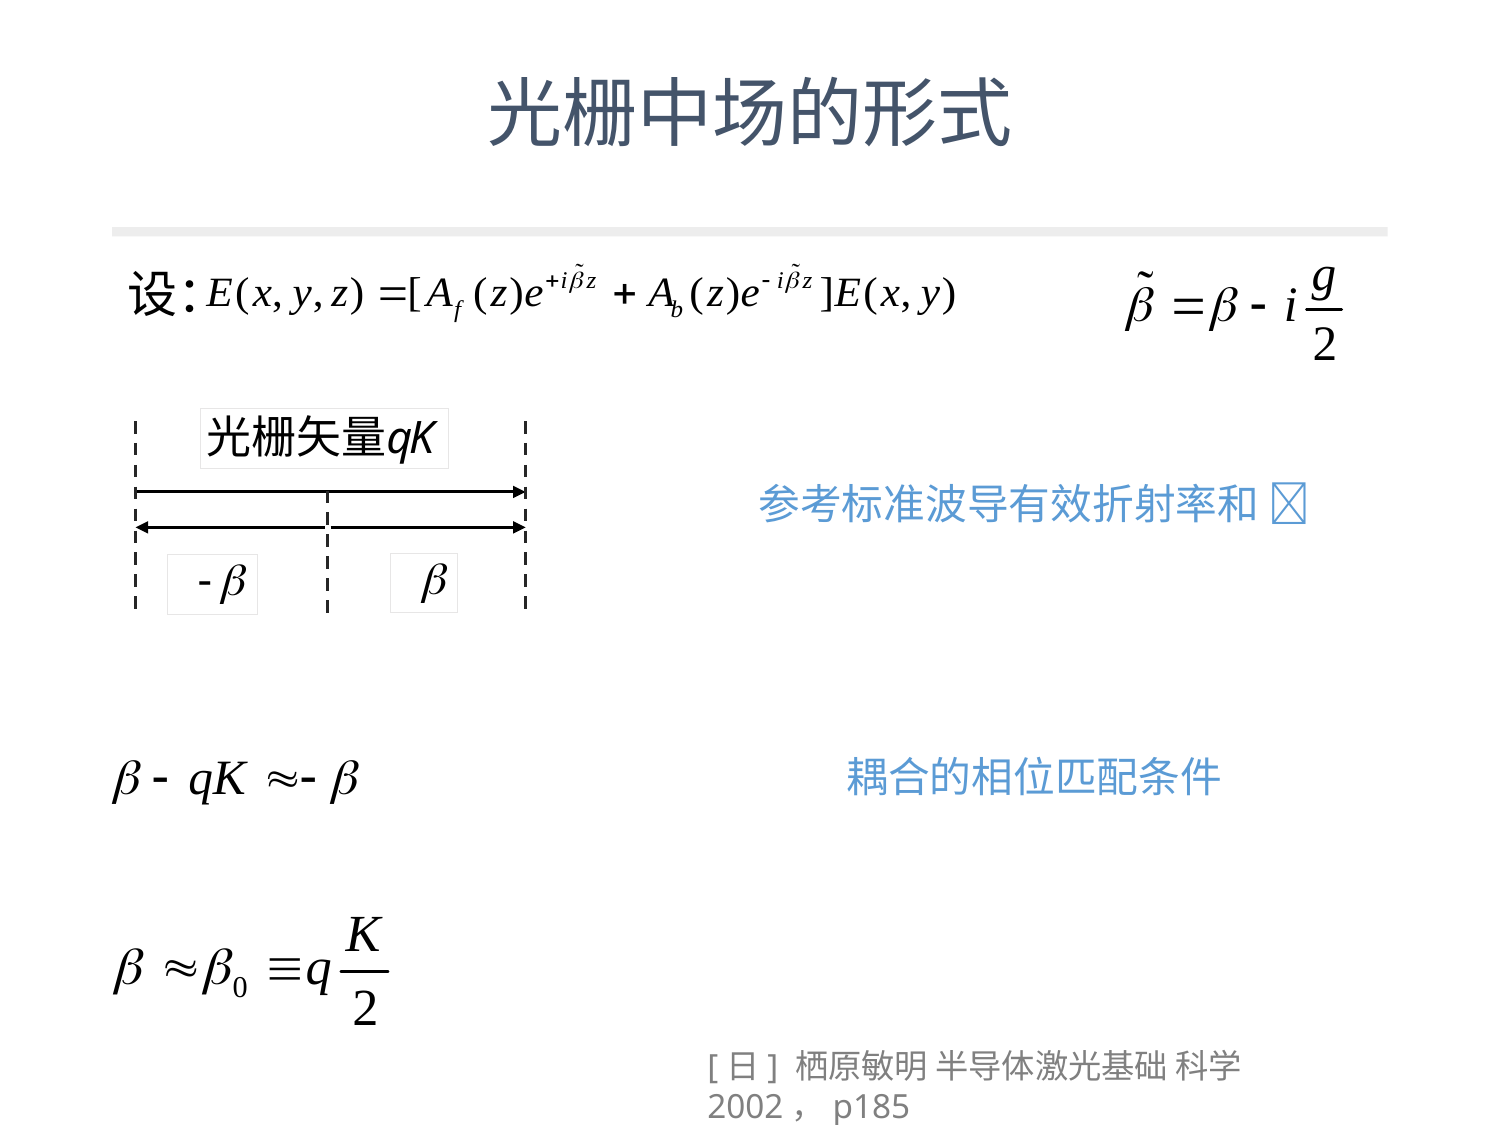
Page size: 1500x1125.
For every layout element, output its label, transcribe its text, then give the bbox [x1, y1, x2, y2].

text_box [1116, 243, 1351, 372]
text_box 参考标准波导有效折射率和  [692, 460, 1376, 545]
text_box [112, 255, 963, 331]
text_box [103, 901, 401, 1037]
title 光栅中场的形式 [103, 7, 1397, 225]
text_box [103, 749, 371, 816]
text_box 耦合的相位匹配条件 [794, 743, 1275, 809]
text_box [日] 栖原敏明 半导体激光基础 科学 2002，p185 [692, 1038, 1457, 1125]
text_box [135, 408, 526, 621]
